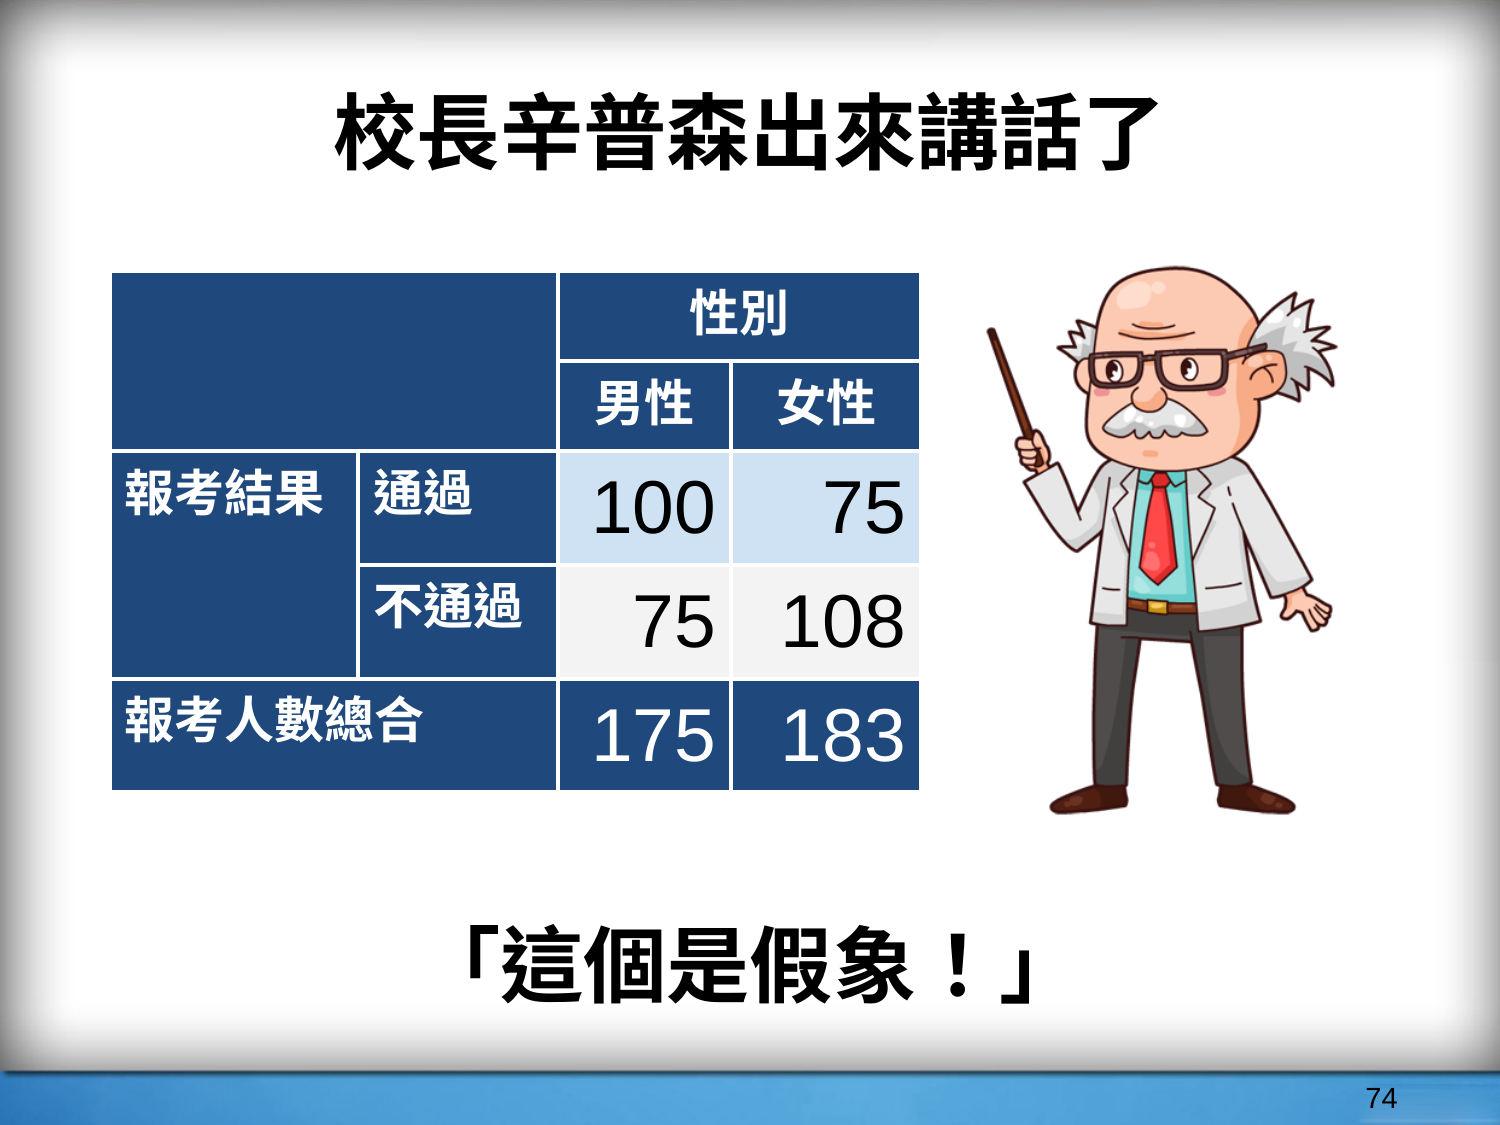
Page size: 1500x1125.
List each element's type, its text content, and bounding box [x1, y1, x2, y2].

table_cell 75 [733, 453, 919, 563]
table_cell 報考結果 [112, 453, 356, 677]
title 校長辛普森出來講話了 [78, 27, 1422, 232]
table_cell 75 [560, 567, 729, 677]
table_cell 108 [733, 567, 919, 677]
table_cell 通過 [360, 453, 556, 563]
slide_number ‹#› [1350, 1074, 1488, 1118]
table_cell 男性 [560, 363, 729, 449]
table_cell 175 [560, 681, 729, 790]
table_cell 183 [733, 681, 919, 790]
title 「這個是假象！」 [78, 897, 1422, 1028]
table_header [112, 273, 556, 449]
table_cell 100 [560, 453, 729, 563]
table_cell 不通過 [360, 567, 556, 677]
picture [0, 0, 1500, 1125]
table_header 性別 [560, 273, 919, 359]
table_cell 女性 [733, 363, 919, 449]
table_cell 報考人數總合 [112, 681, 556, 790]
